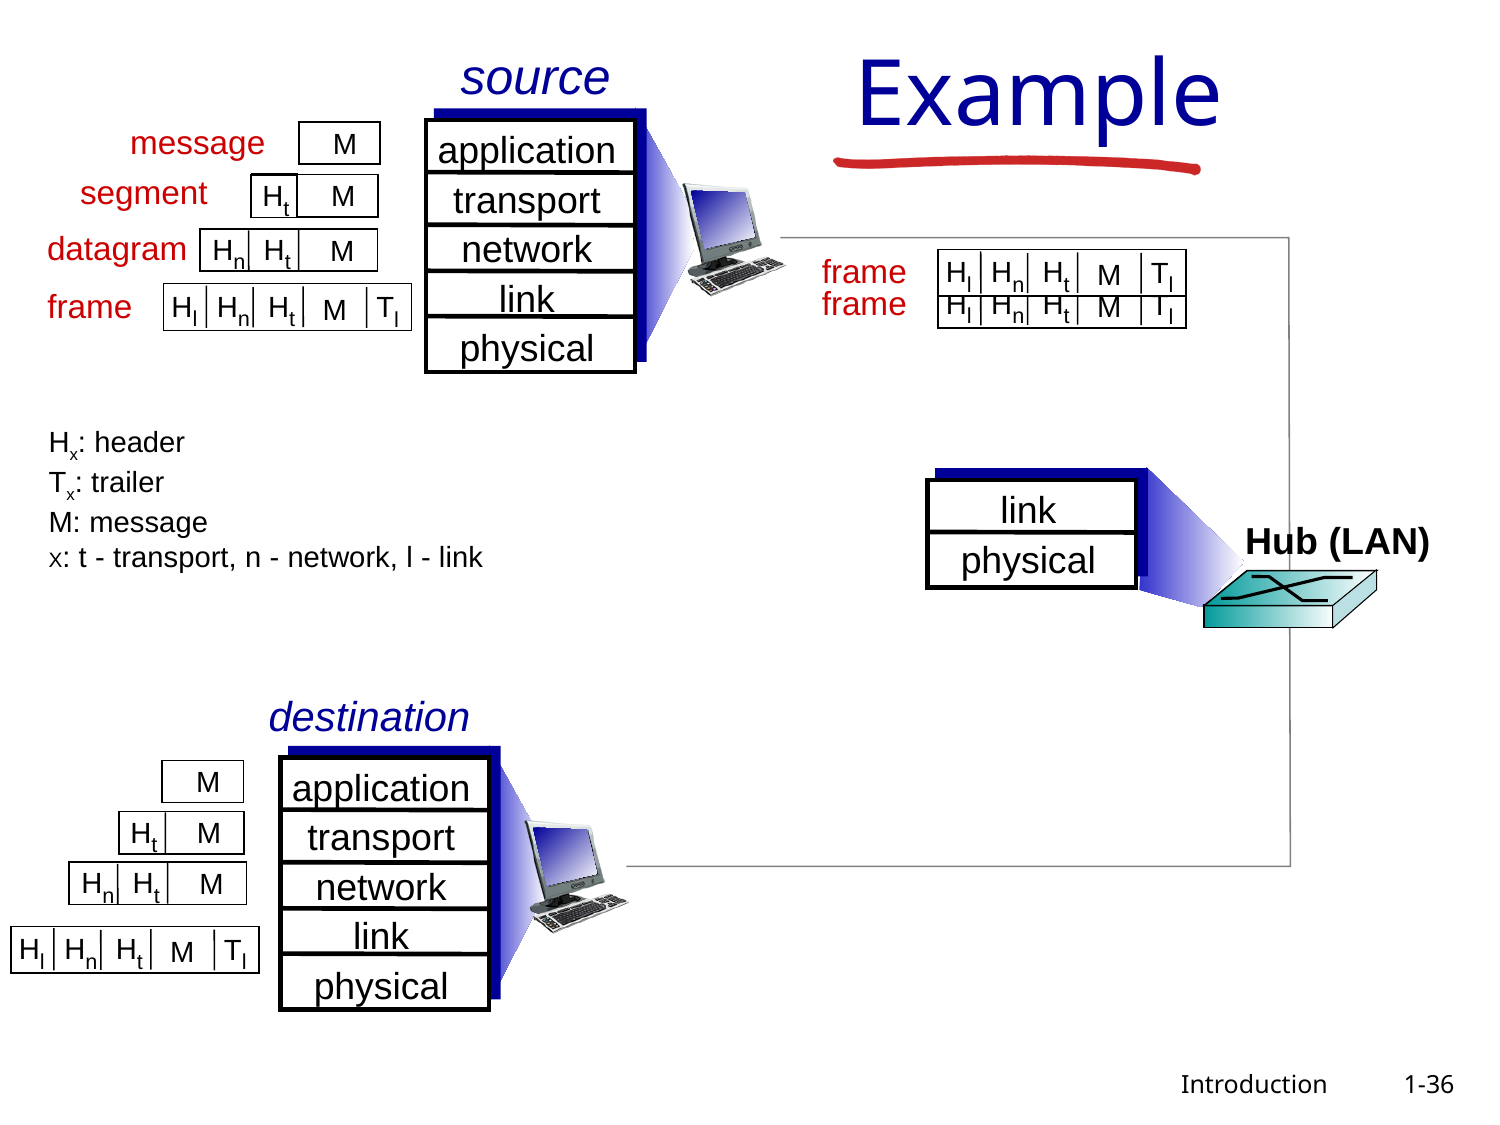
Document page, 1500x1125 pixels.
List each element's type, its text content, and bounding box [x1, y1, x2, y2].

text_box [289, 117, 401, 168]
text_box application transport network link physical [418, 114, 636, 377]
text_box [678, 178, 812, 306]
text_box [118, 806, 266, 858]
text_box [501, 766, 527, 980]
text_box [68, 857, 268, 908]
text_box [7, 923, 260, 976]
title Example [839, 32, 1464, 146]
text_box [521, 815, 654, 943]
text_box Hx: header Tx: trailer M: message X: t - transport, n - network, l - link [33, 416, 499, 581]
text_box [250, 170, 400, 221]
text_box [805, 243, 1187, 300]
text_box [639, 237, 1291, 867]
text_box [805, 305, 1187, 331]
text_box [152, 755, 265, 806]
text_box [647, 129, 675, 342]
text_box [288, 745, 501, 1000]
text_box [919, 467, 1447, 629]
picture [831, 150, 1205, 181]
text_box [199, 224, 399, 275]
text_box destination [253, 682, 486, 747]
text_box message [115, 113, 281, 169]
footer Introduction [1166, 1060, 1389, 1106]
text_box datagram [32, 219, 203, 274]
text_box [31, 277, 413, 334]
text_box [433, 108, 647, 362]
slide_number 1-36 [1389, 1060, 1500, 1107]
text_box source [445, 36, 626, 108]
text_box segment [65, 163, 223, 219]
text_box application transport network link physical [273, 752, 490, 1015]
